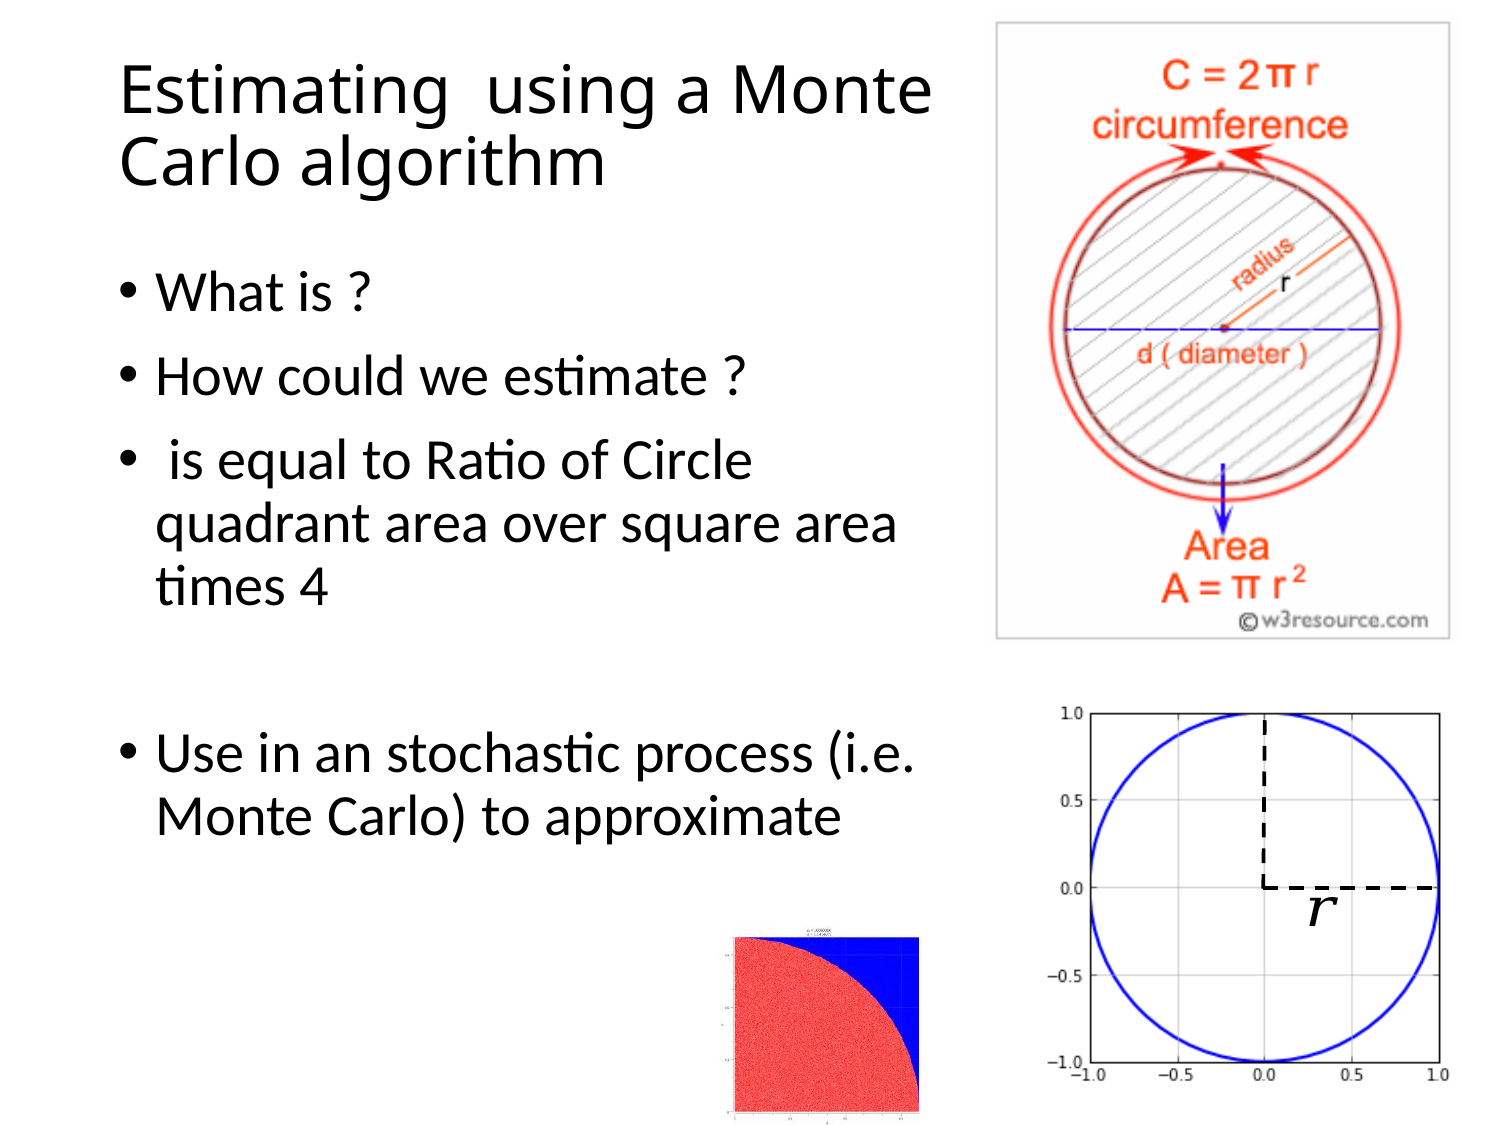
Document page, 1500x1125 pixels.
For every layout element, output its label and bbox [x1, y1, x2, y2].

picture [1036, 696, 1461, 1092]
picture [719, 926, 919, 1125]
picture [988, 14, 1461, 646]
